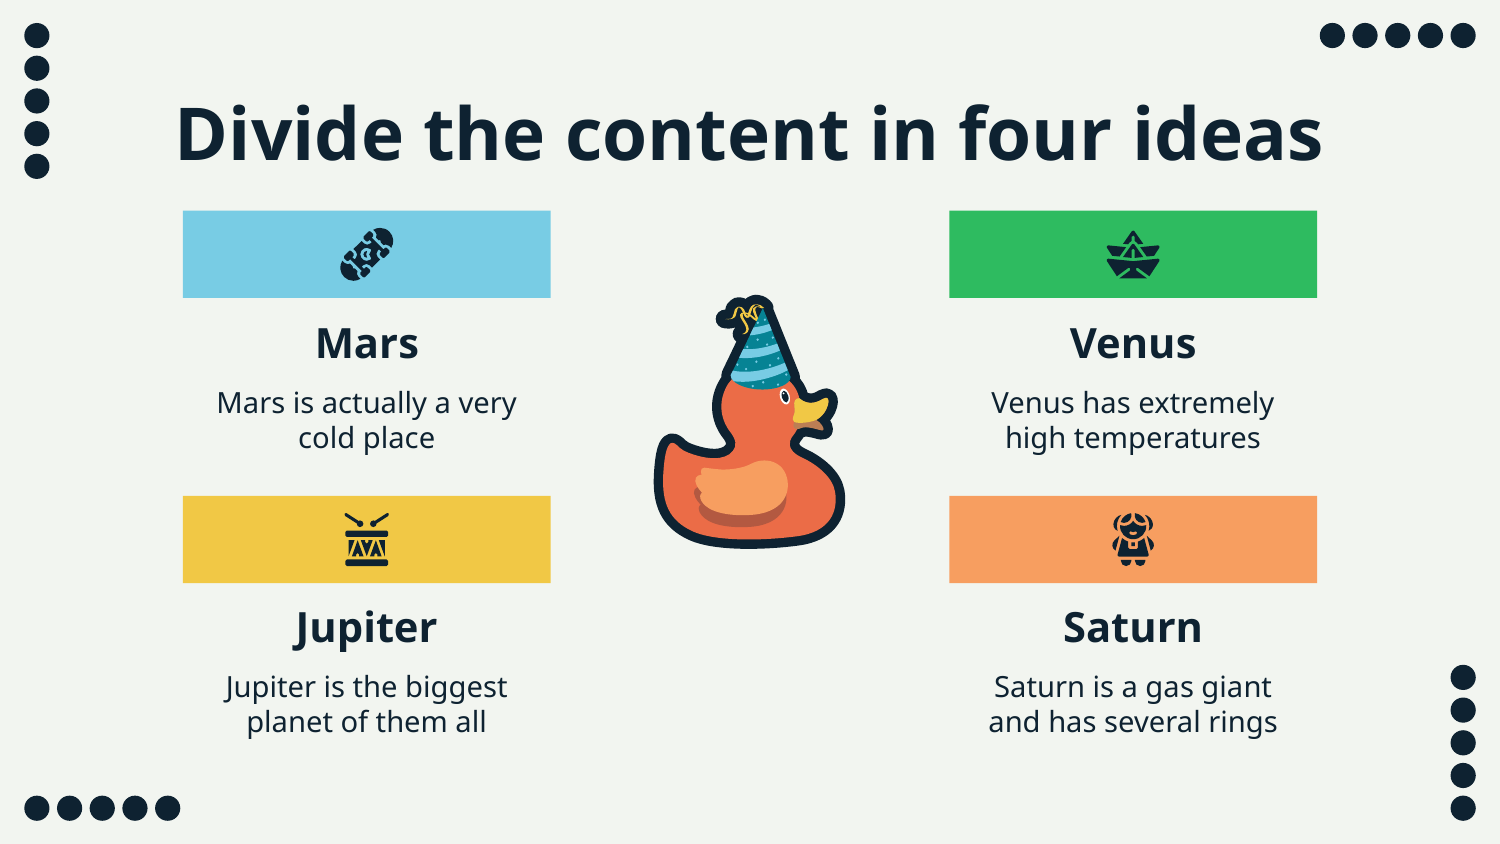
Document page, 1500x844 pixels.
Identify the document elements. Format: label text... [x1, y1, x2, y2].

subtitle Venus has extremely high temperatures [949, 382, 1318, 464]
text_box [182, 495, 551, 584]
text_box [182, 210, 551, 298]
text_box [661, 303, 839, 540]
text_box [1105, 230, 1161, 279]
subtitle Saturn is a gas giant and has several rings [949, 667, 1318, 748]
text_box [949, 495, 1318, 584]
subtitle Mars is actually a very cold place [182, 382, 551, 464]
subtitle Jupiter [182, 604, 551, 667]
subtitle Jupiter is the biggest planet of them all [182, 667, 551, 748]
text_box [338, 227, 395, 282]
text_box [343, 512, 390, 567]
text_box [949, 210, 1318, 298]
subtitle Mars [182, 319, 551, 382]
subtitle Venus [949, 319, 1318, 382]
subtitle Saturn [949, 604, 1318, 667]
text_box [1110, 512, 1156, 567]
title Divide the content in four ideas [118, 72, 1382, 167]
